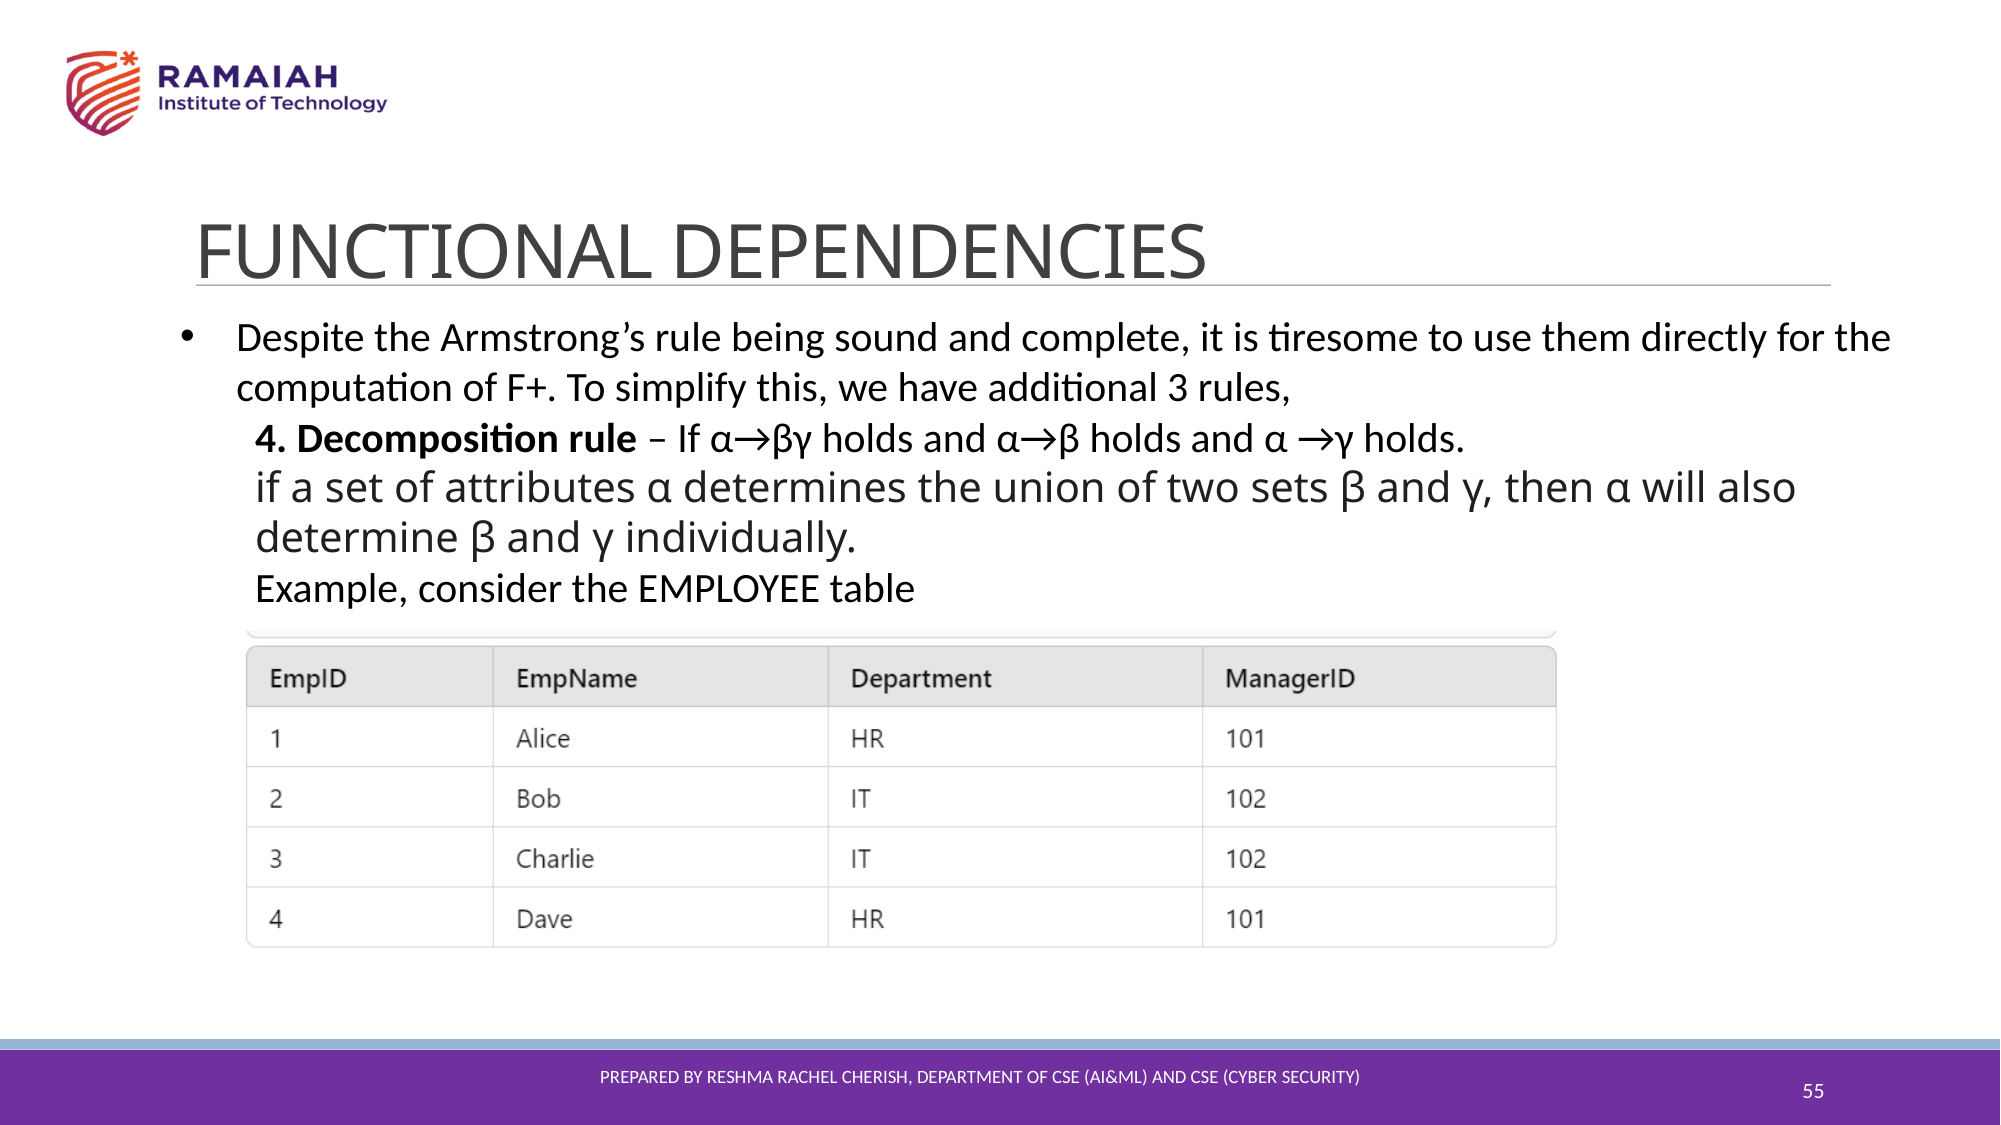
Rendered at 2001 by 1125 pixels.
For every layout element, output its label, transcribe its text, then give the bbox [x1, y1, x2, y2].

text_box Despite the Armstrong’s rule being sound and complete, it is tiresome to use them directly for the computation of F+. To simplify this, we have additional 3 rules, 4. Decomposition rule – If α→βγ holds and α→β holds and α →γ holds. if a set of attributes α determines the union of two sets β and γ, then α will also determine β and γ individually. Example, consider the EMPLOYEE table [180, 302, 1964, 1015]
picture [234, 630, 1569, 950]
picture [28, 5, 429, 166]
text_box FUNCTIONAL DEPENDENCIES [180, 142, 1830, 302]
text_box Prepared By reshma Rachel cherish, Department of CSE (ai&ml) and CSE (Cyber security) [584, 1068, 1376, 1125]
text_box 55 [1624, 1059, 1840, 1120]
